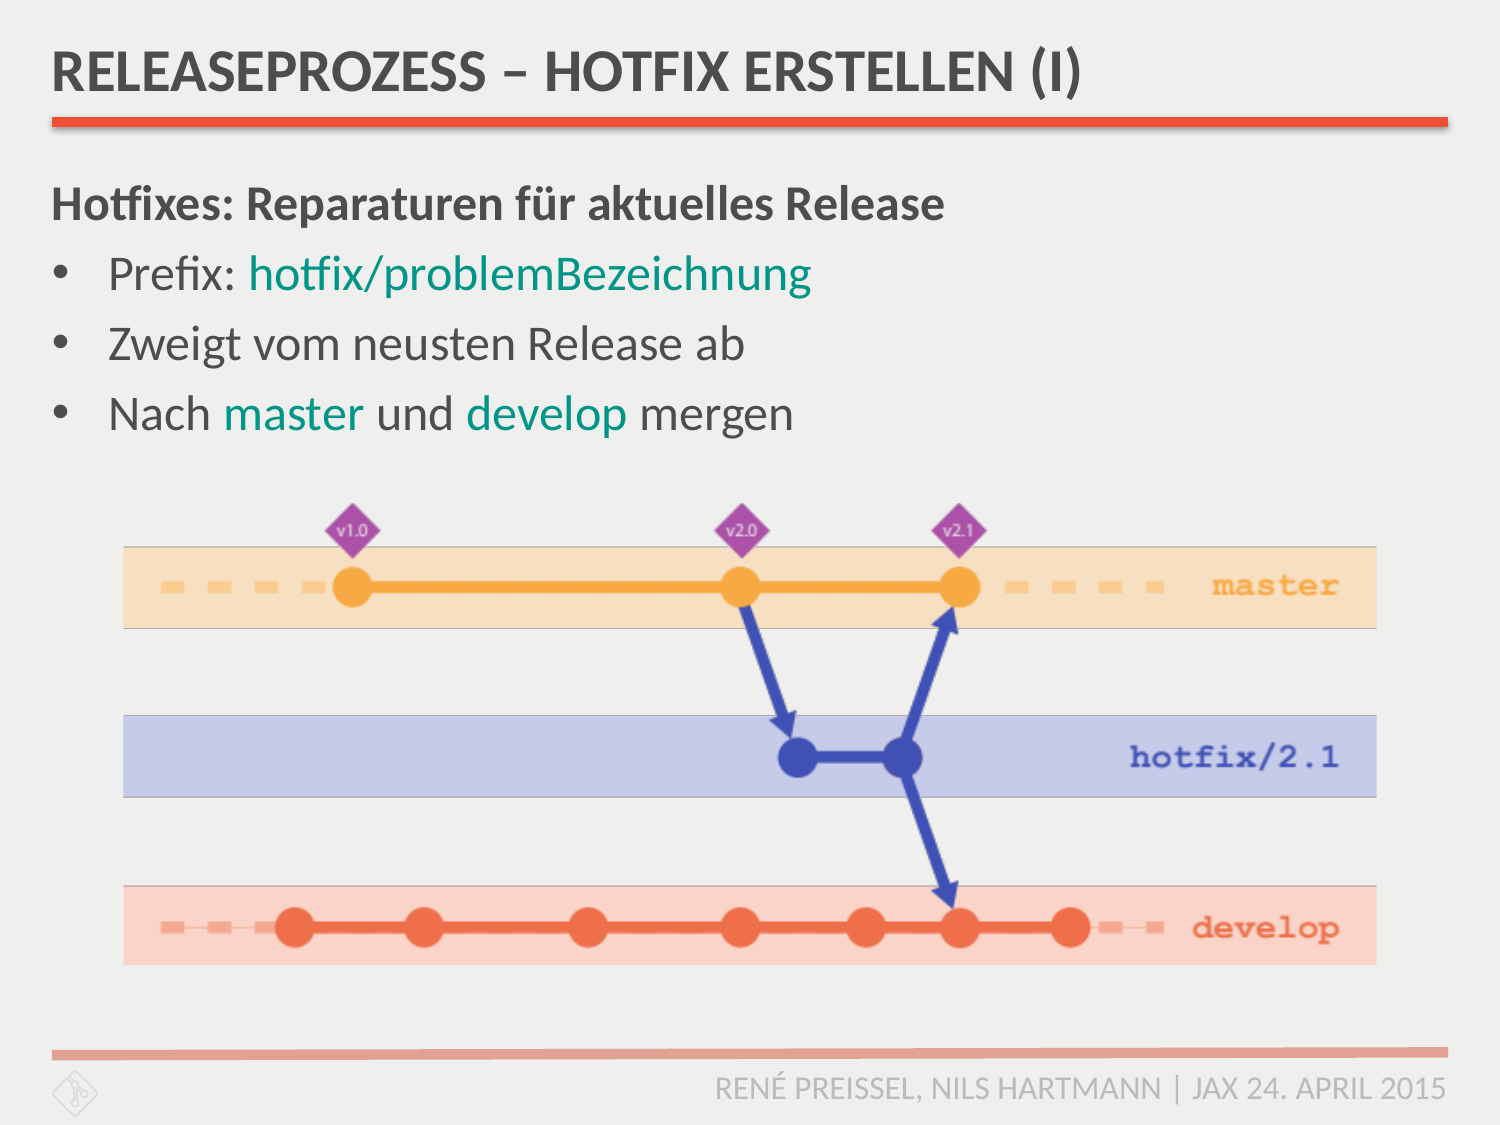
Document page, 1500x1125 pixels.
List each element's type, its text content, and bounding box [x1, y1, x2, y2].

title RELEASEPROZESS – HOTFIX ERSTELLEN (I) [51, 30, 1449, 104]
list Hotfixes: Reparaturen für aktuelles Release Prefix: hotfix/problemBezeichnung Zweigt vom neusten Release ab Nach master und develop mergen [51, 170, 1449, 1035]
picture [123, 503, 1377, 965]
